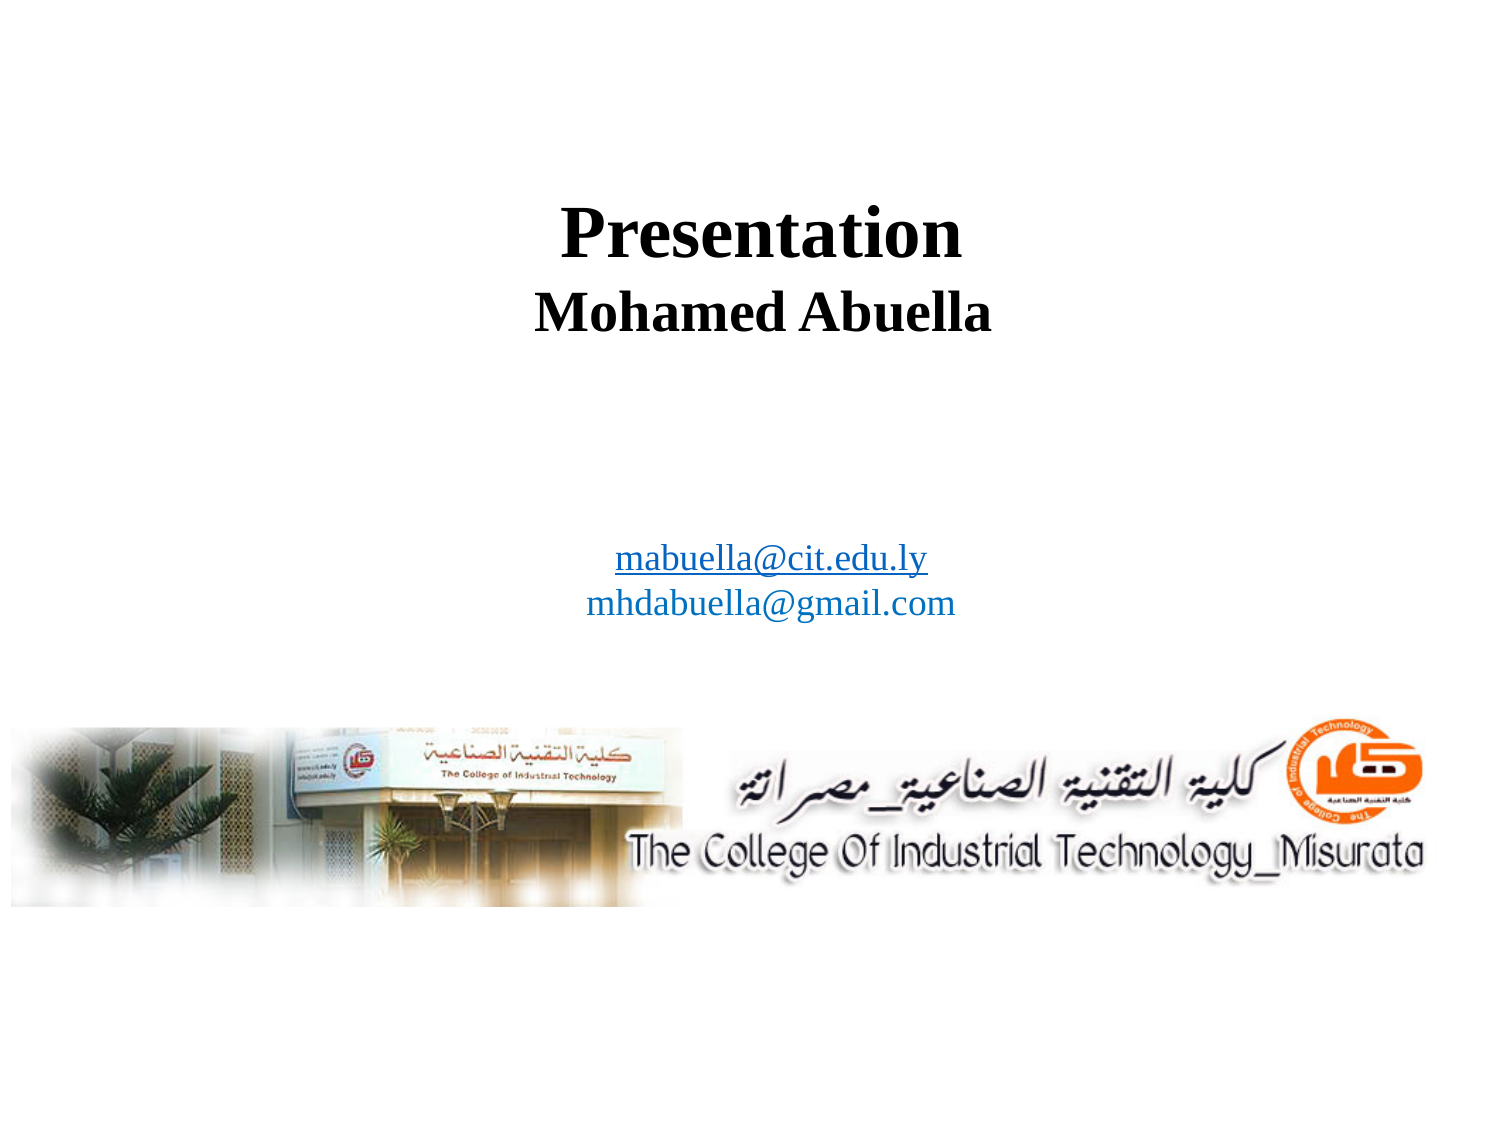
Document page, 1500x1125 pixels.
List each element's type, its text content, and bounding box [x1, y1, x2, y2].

text_box Presentation Mohamed Abuella [396, 175, 1147, 351]
text_box mabuella@cit.edu.ly mhdabuella@gmail.com [571, 526, 972, 631]
picture [11, 705, 1489, 907]
